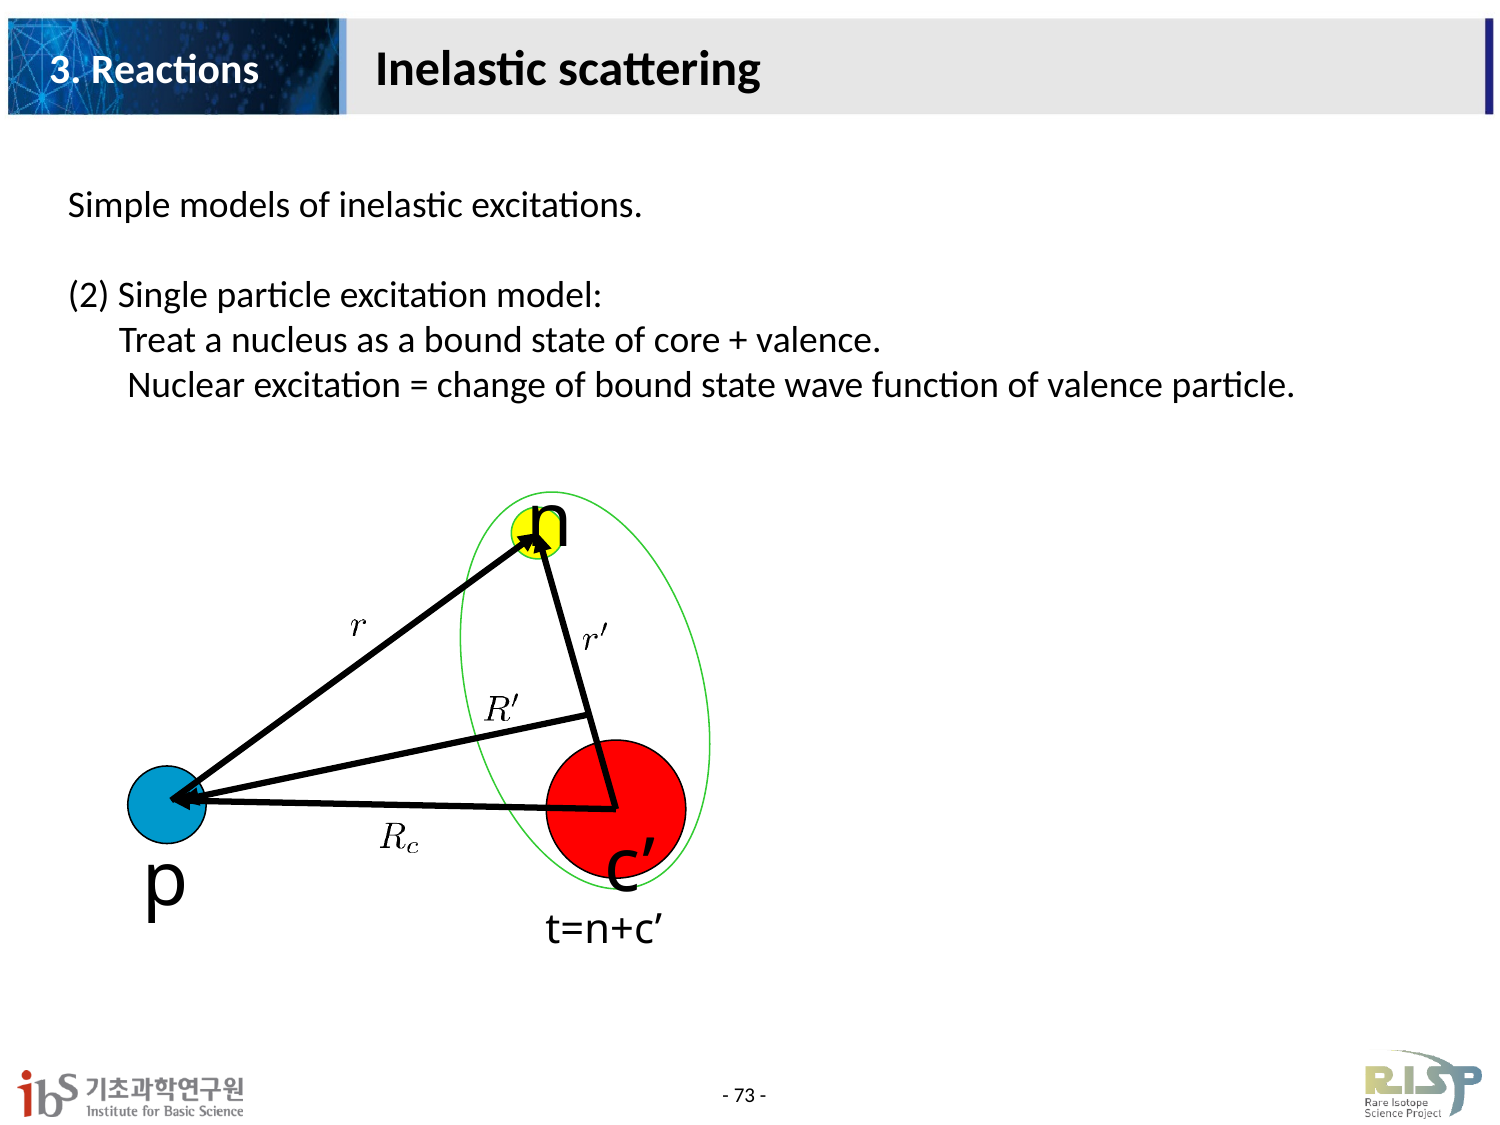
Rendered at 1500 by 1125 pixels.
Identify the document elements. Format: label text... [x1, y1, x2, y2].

text_box Simple models of inelastic excitations. (2) Single particle excitation model: Treat a nucleus as a bound state of core + valence. Nuclear excitation = change of bound state wave function of valence particle. [53, 172, 1436, 458]
picture [1364, 1049, 1482, 1119]
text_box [72, 463, 703, 957]
picture [17, 1070, 243, 1117]
picture [2, 10, 1500, 130]
